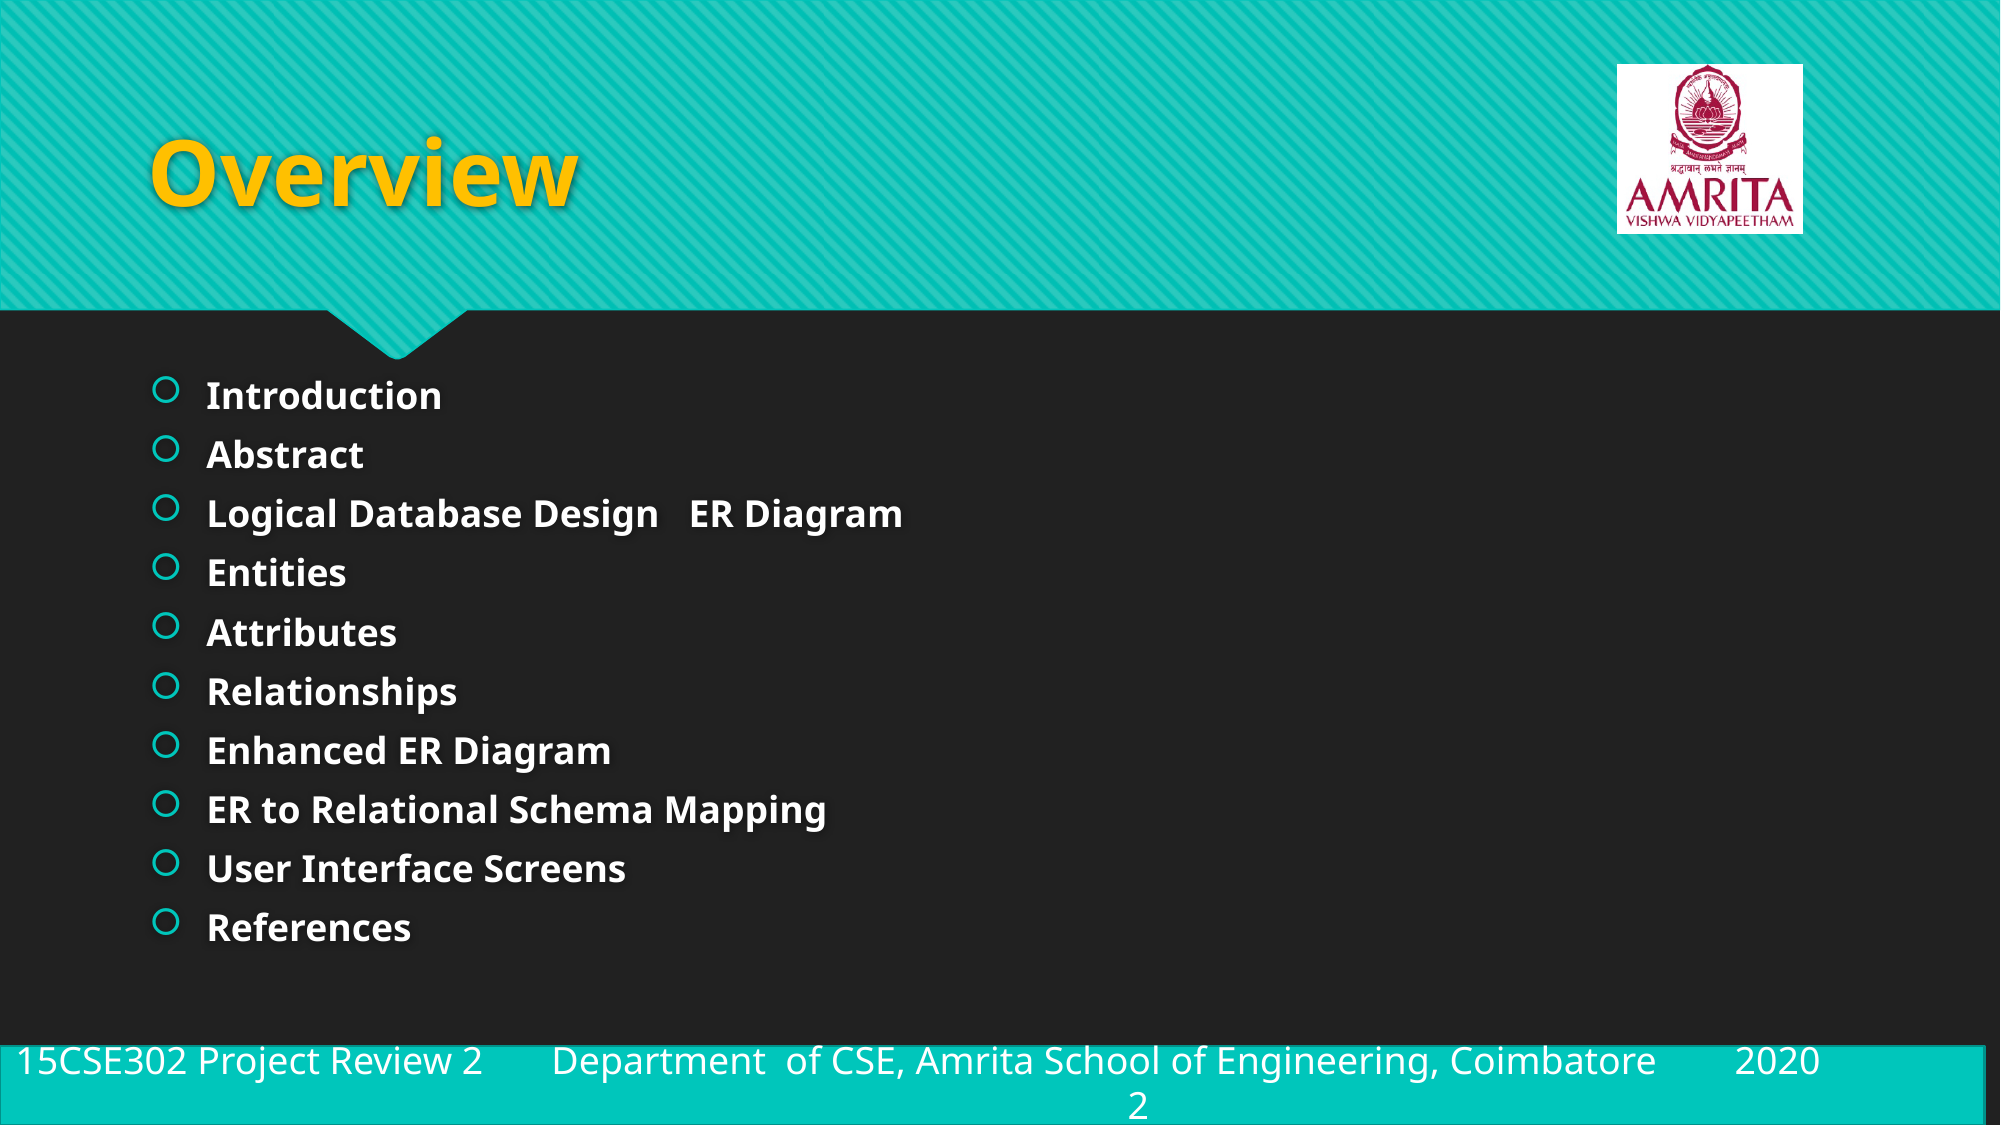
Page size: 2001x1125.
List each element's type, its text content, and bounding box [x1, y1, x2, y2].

title Overview [132, 73, 1868, 233]
list Introduction Abstract Logical Database Design ER Diagram Entities Attributes Relationships Enhanced ER Diagram ER to Relational Schema Mapping User Interface Screens References [134, 364, 1866, 962]
picture [1617, 64, 1803, 73]
